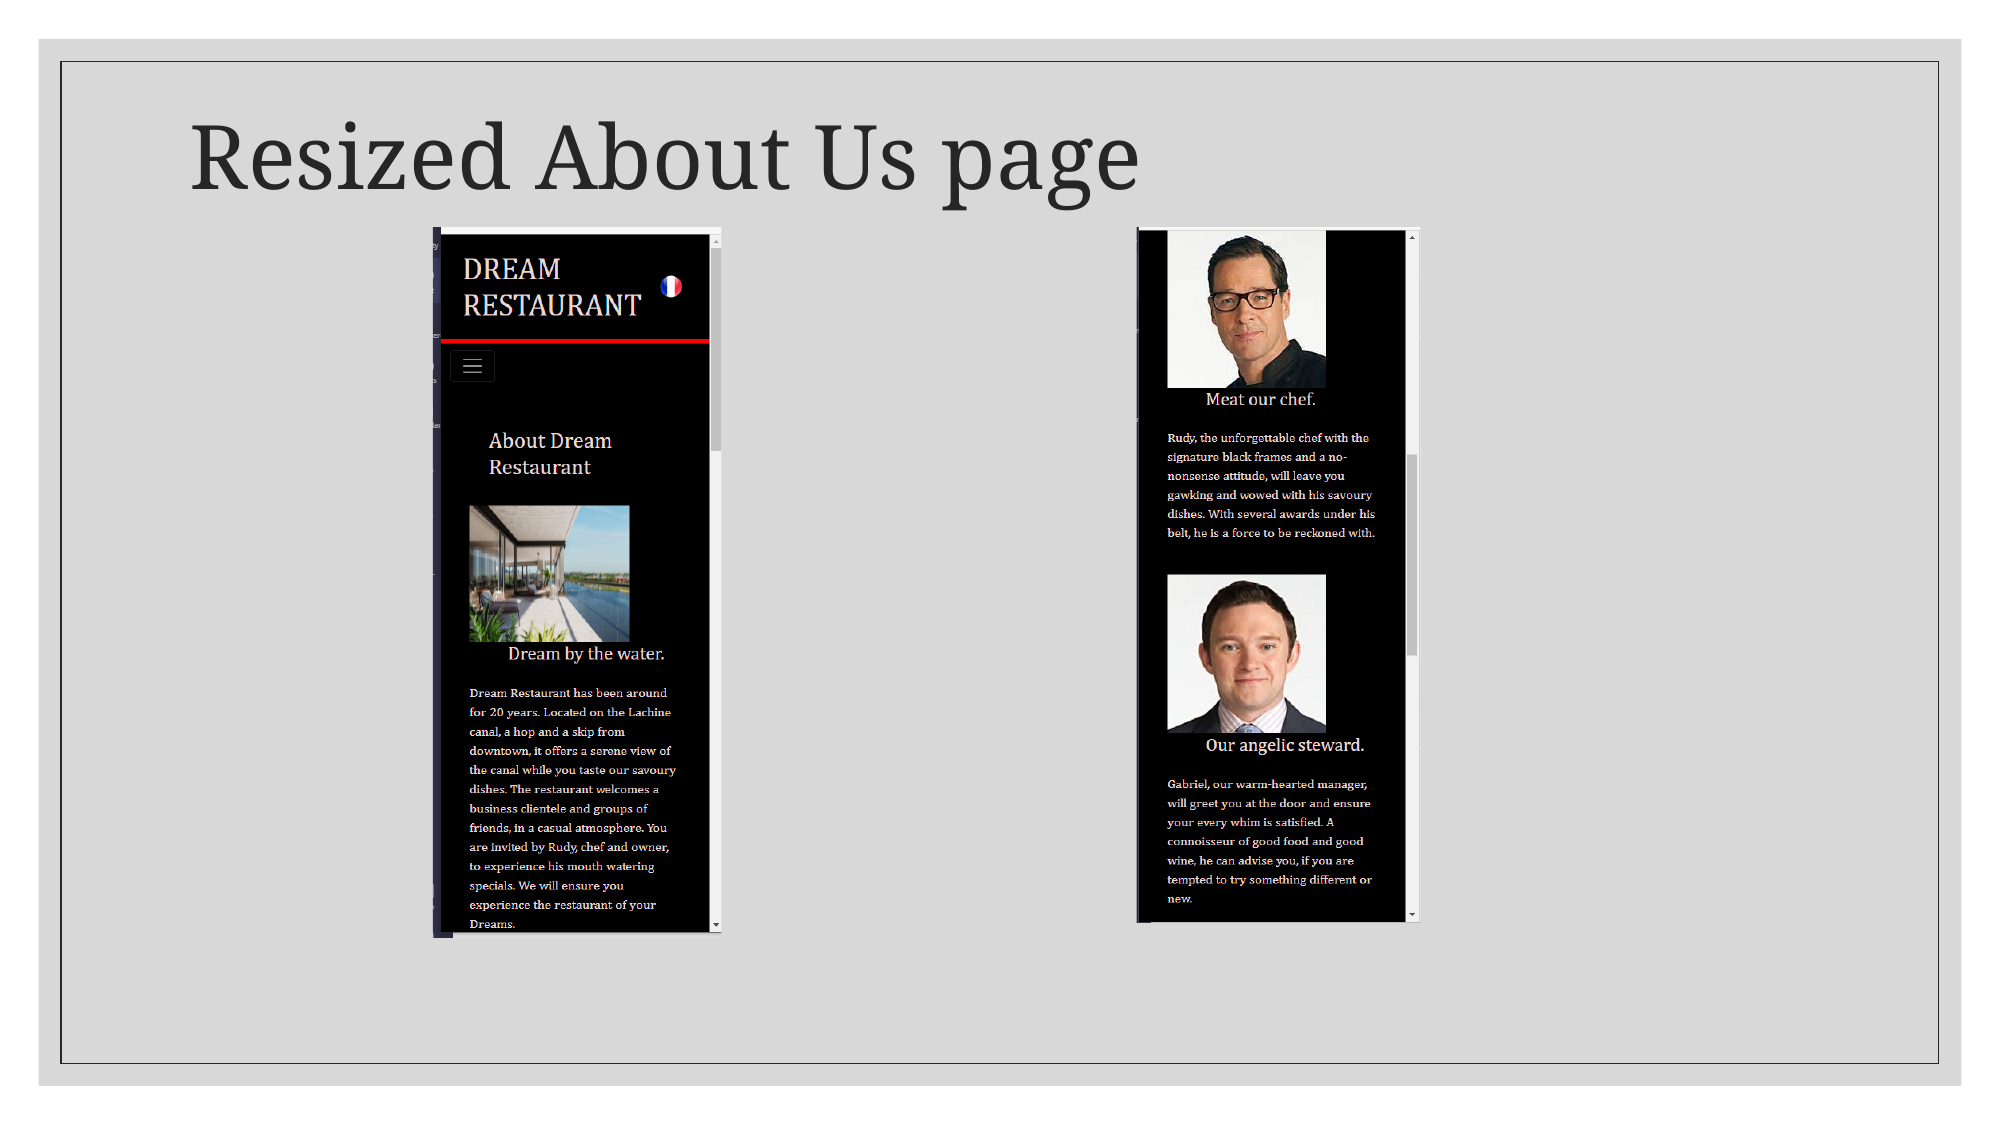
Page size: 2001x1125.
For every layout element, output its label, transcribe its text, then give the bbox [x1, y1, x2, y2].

picture [1136, 227, 1421, 923]
title Resized About Us page [174, 105, 1825, 217]
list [432, 227, 722, 938]
